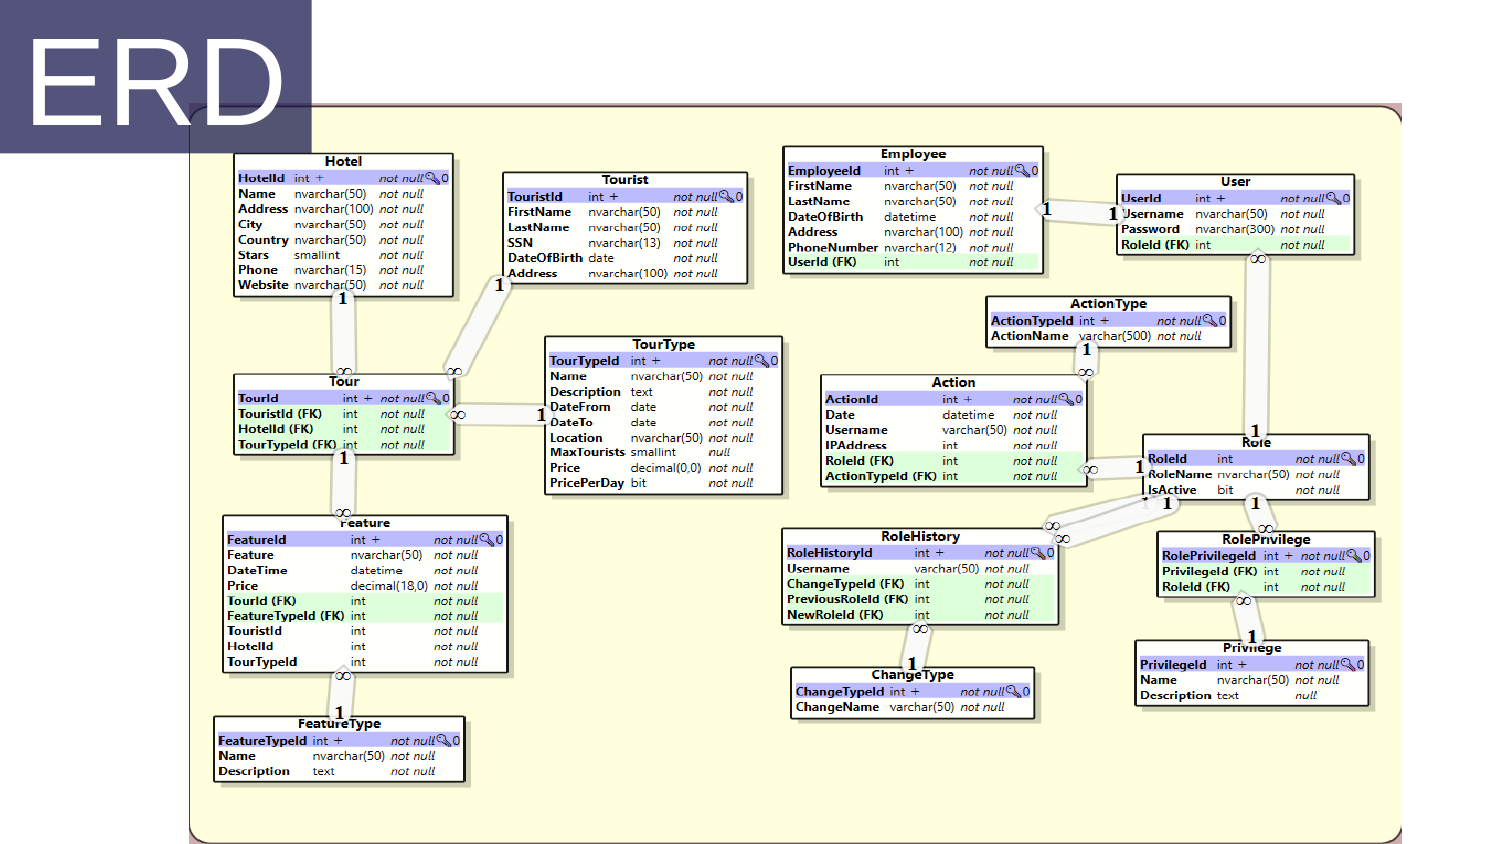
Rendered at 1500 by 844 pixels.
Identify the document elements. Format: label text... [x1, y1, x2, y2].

text_box ERD [0, 0, 312, 154]
picture [189, 103, 1403, 844]
